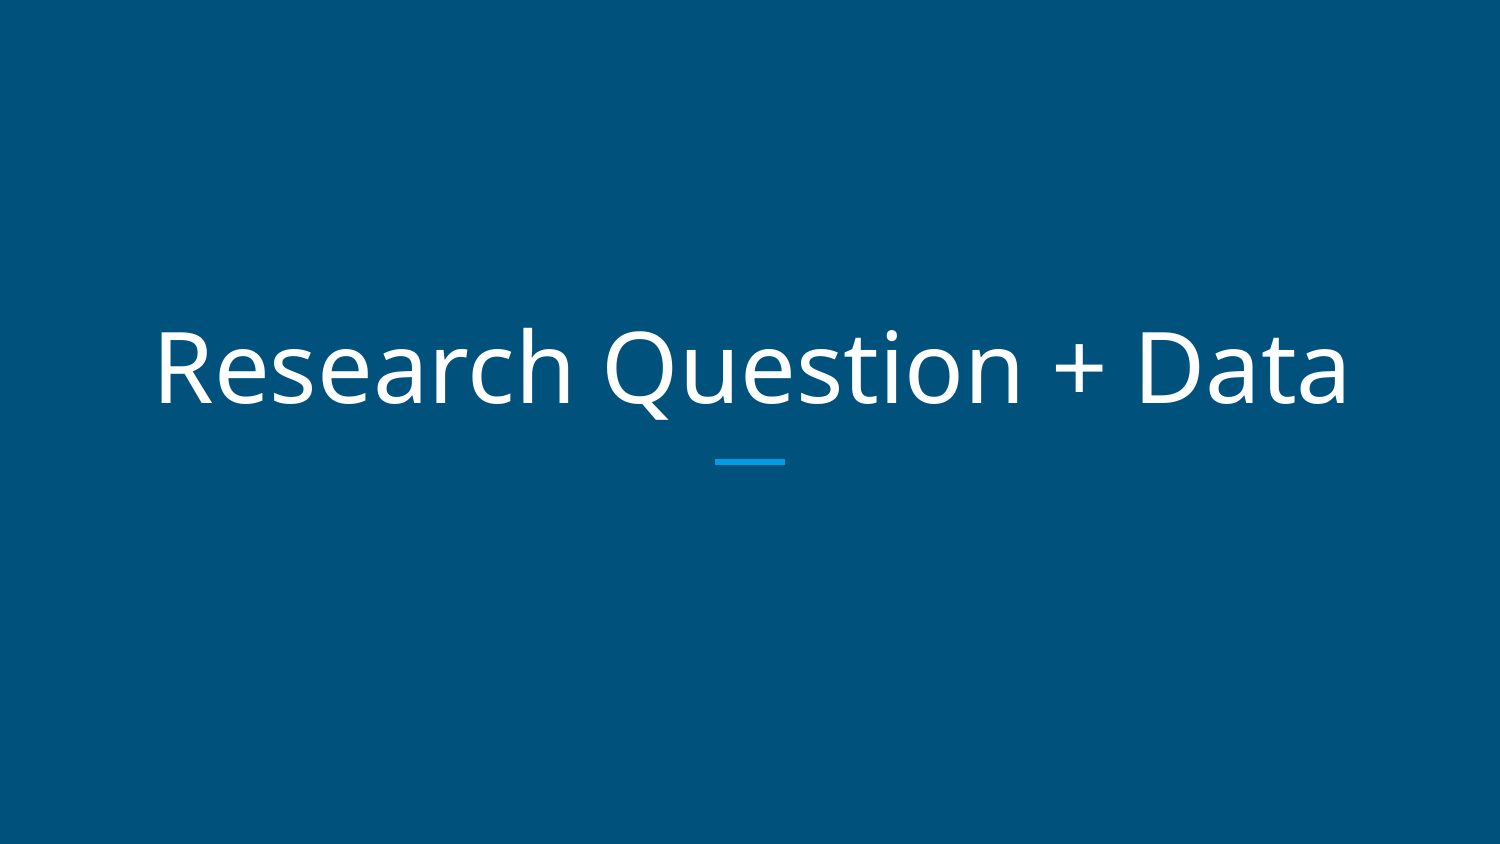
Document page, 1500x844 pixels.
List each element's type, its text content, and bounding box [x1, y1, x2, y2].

title Research Question + Data [78, 289, 1428, 439]
